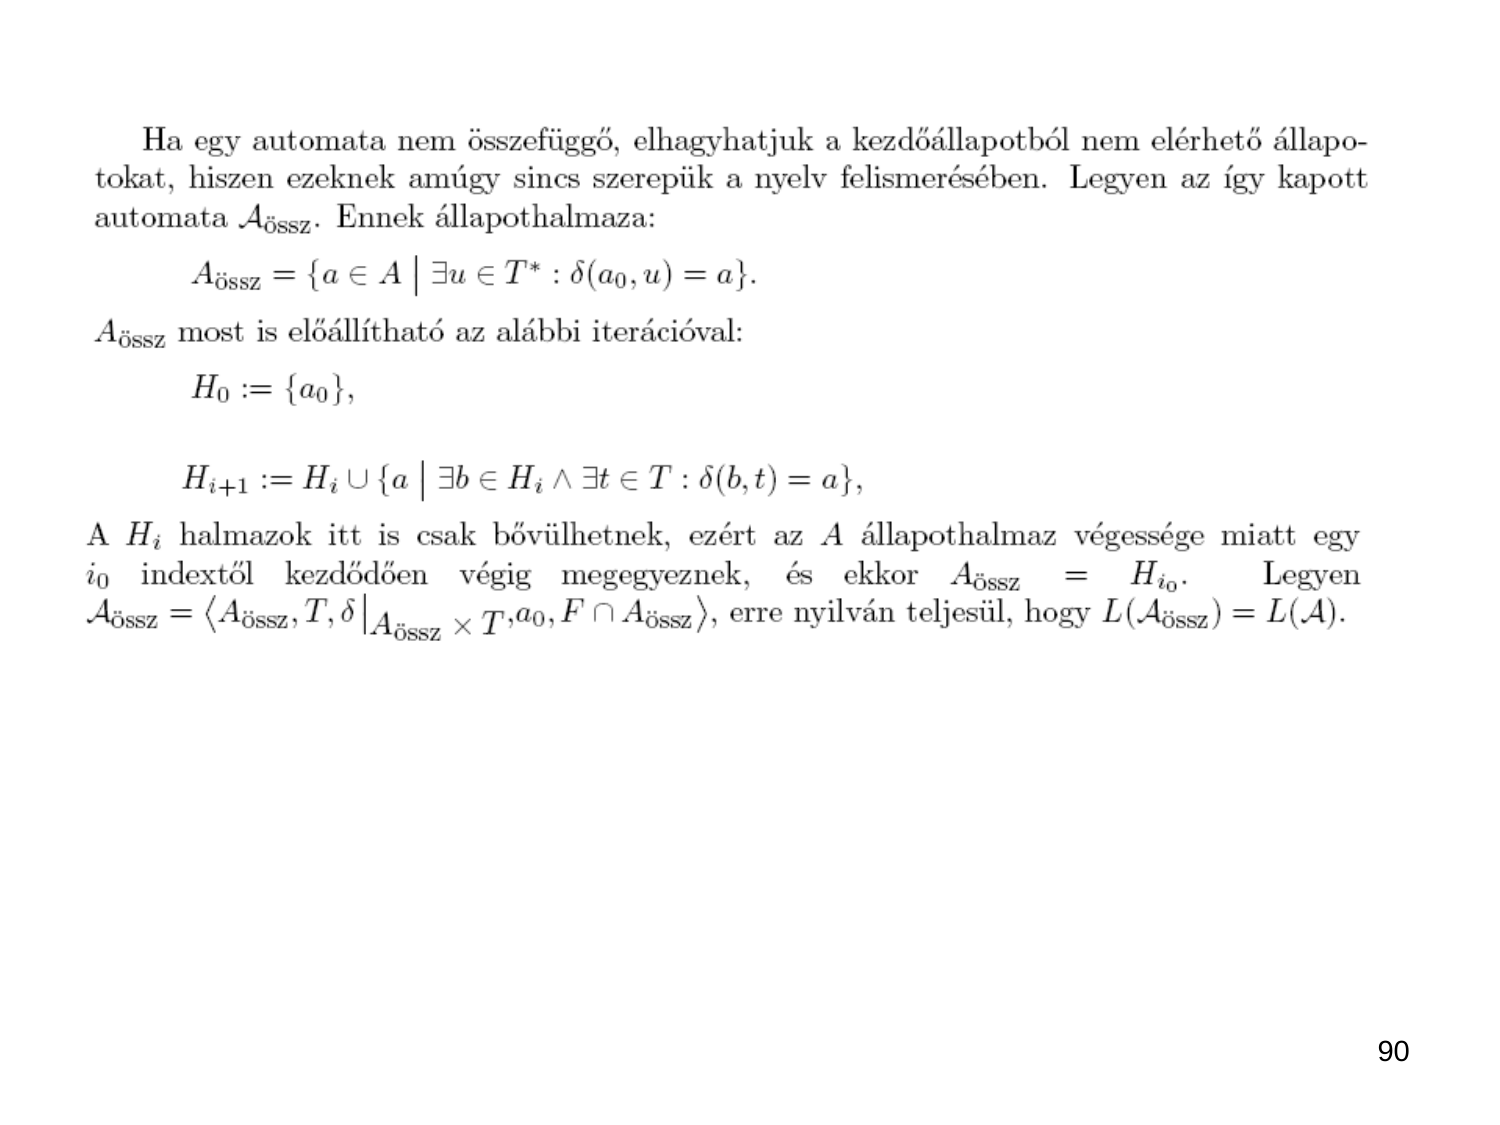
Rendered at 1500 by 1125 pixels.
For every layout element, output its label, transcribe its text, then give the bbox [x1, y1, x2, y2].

picture [64, 113, 1386, 417]
picture [64, 455, 1391, 666]
slide_number 90 [1074, 1024, 1426, 1103]
